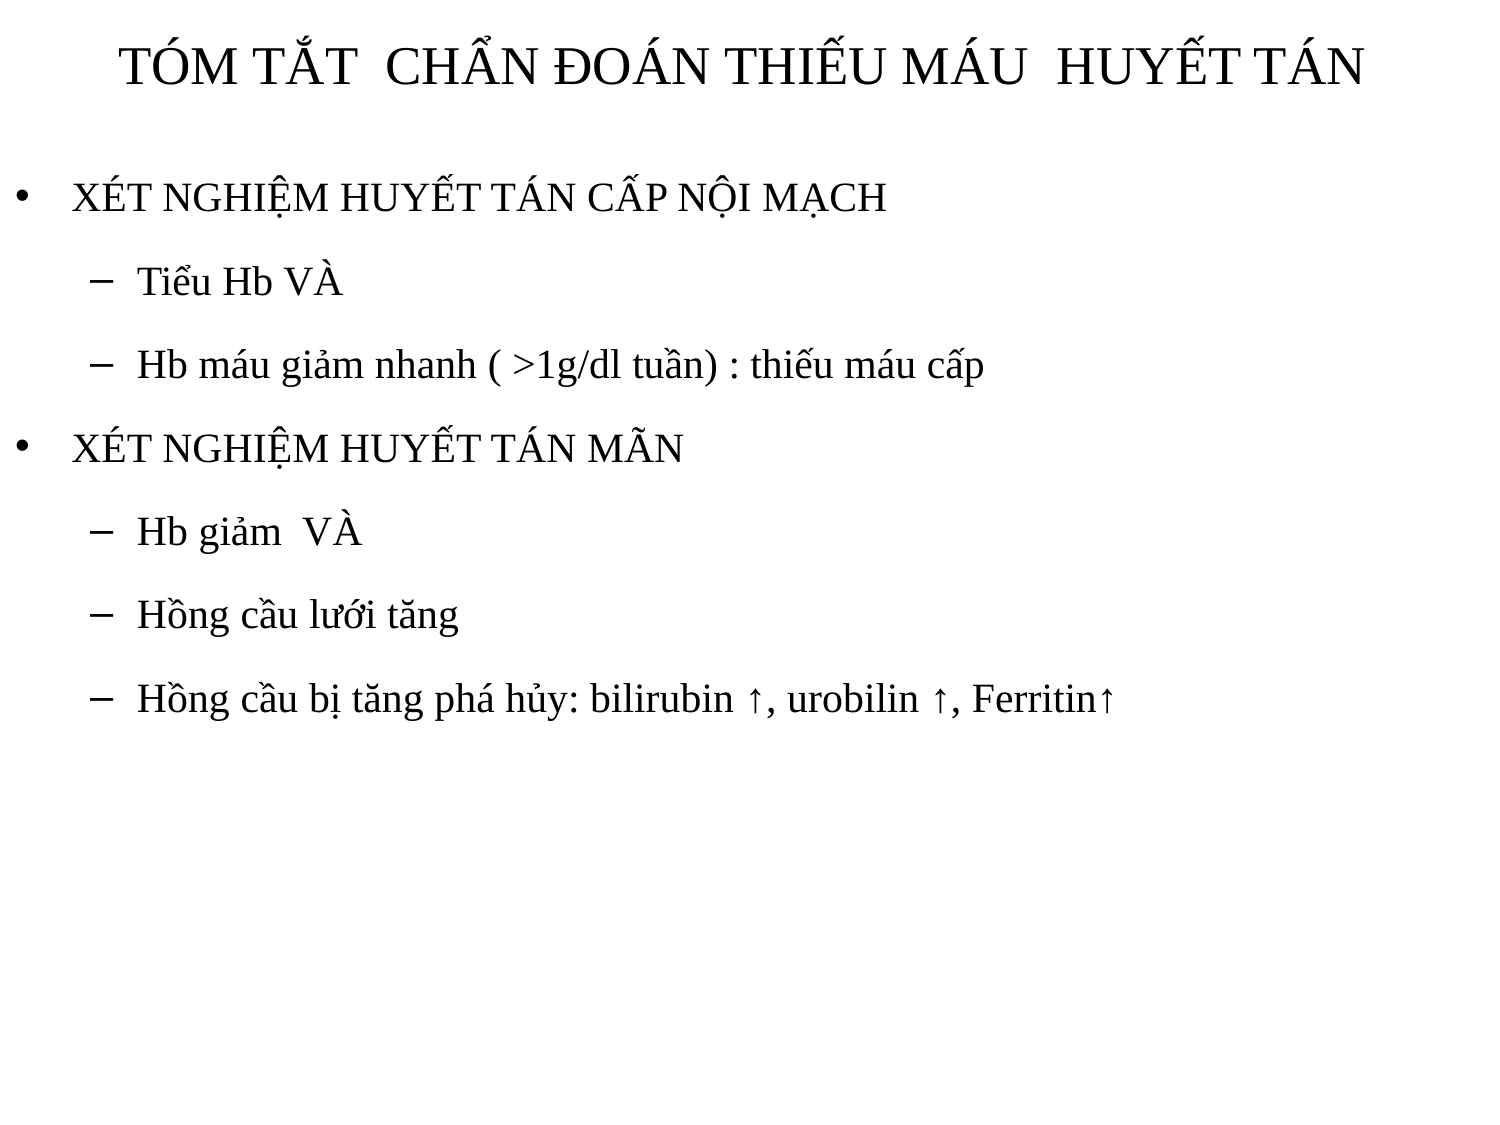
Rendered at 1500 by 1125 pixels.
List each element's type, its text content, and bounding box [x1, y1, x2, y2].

list XÉT NGHIỆM HUYẾT TÁN CẤP NỘI MẠCH Tiểu Hb VÀ Hb máu giảm nhanh ( >1g/dl tuần) : thiếu máu cấp XÉT NGHIỆM HUYẾT TÁN MÃN Hb giảm VÀ Hồng cầu lưới tăng Hồng cầu bị tăng phá hủy: bilirubin ↑, urobilin ↑, Ferritin↑ [0, 137, 1500, 1125]
title TÓM TẮT CHẨN ĐOÁN THIẾU MÁU HUYẾT TÁN [0, 0, 1500, 125]
